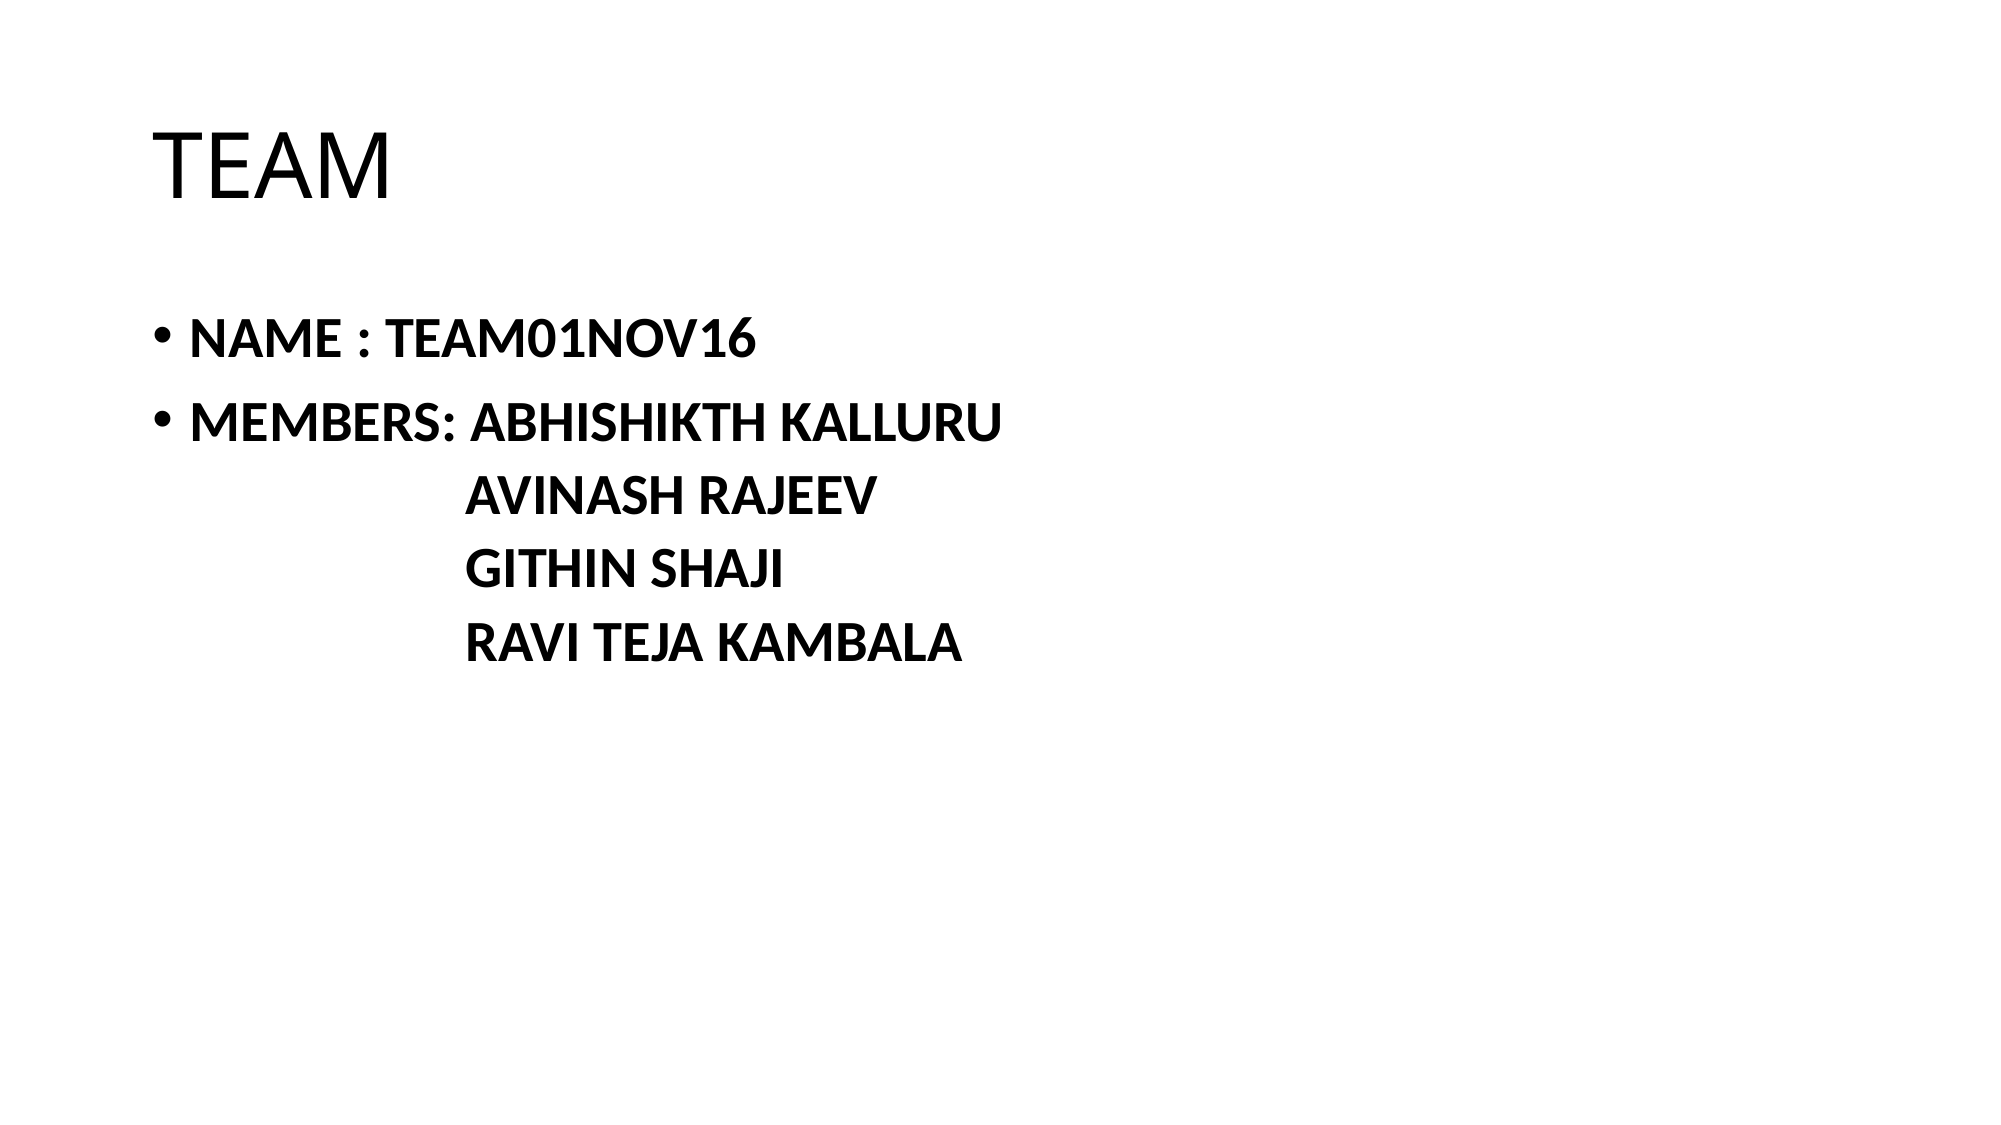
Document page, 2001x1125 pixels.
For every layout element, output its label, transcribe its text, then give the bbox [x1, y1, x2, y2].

title TEAM [137, 59, 1863, 278]
list NAME : TEAM01NOV16 MEMBERS: ABHISHIKTH KALLURU AVINASH RAJEEV GITHIN SHAJI RAVI TEJA KAMBALA [137, 299, 1863, 1014]
